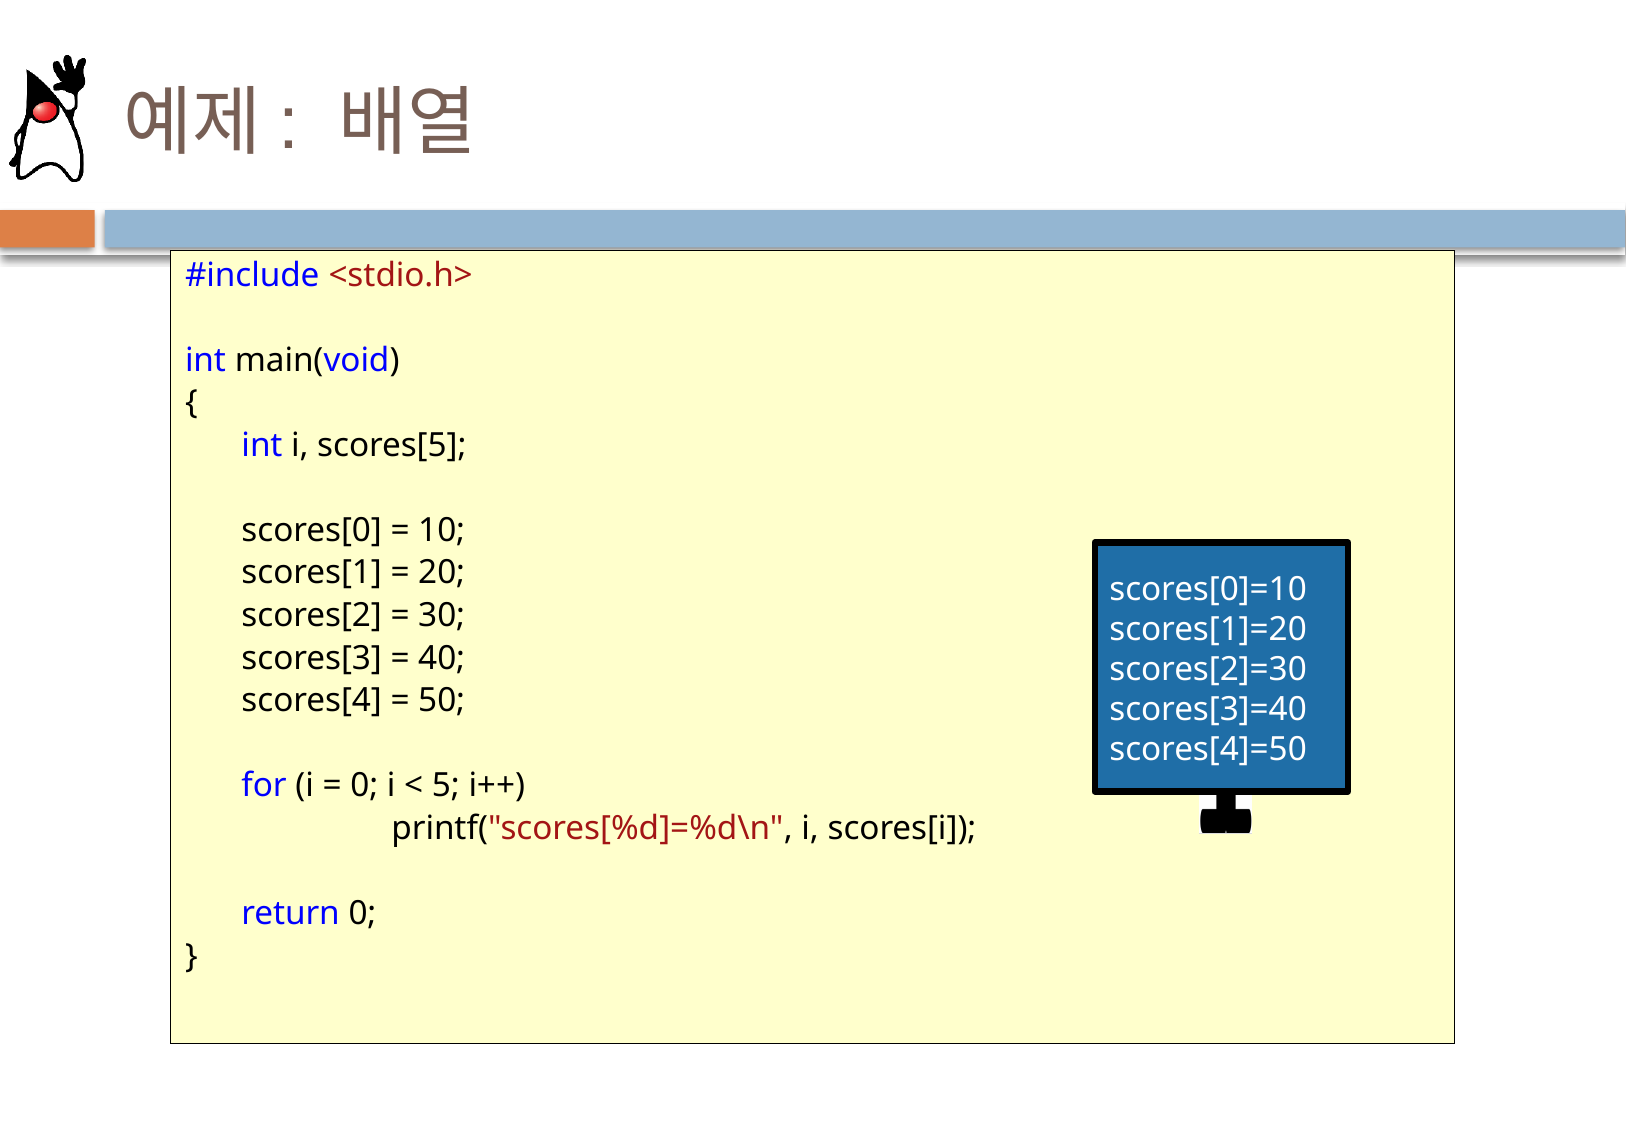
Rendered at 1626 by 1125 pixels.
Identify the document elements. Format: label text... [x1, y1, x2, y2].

title 예제: 배열 [108, 37, 1558, 200]
picture [9, 55, 86, 182]
text_box #include <stdio.h> int main(void) { int i, scores[5]; scores[0] = 10; scores[1] = 20; scores[2] = 30; scores[3] = 40; scores[4] = 50; for (i = 0; i < 5; i++) printf("scores[%d]=%d\n", i, scores[i]); return 0; } [170, 249, 1455, 1044]
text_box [1094, 542, 1349, 835]
